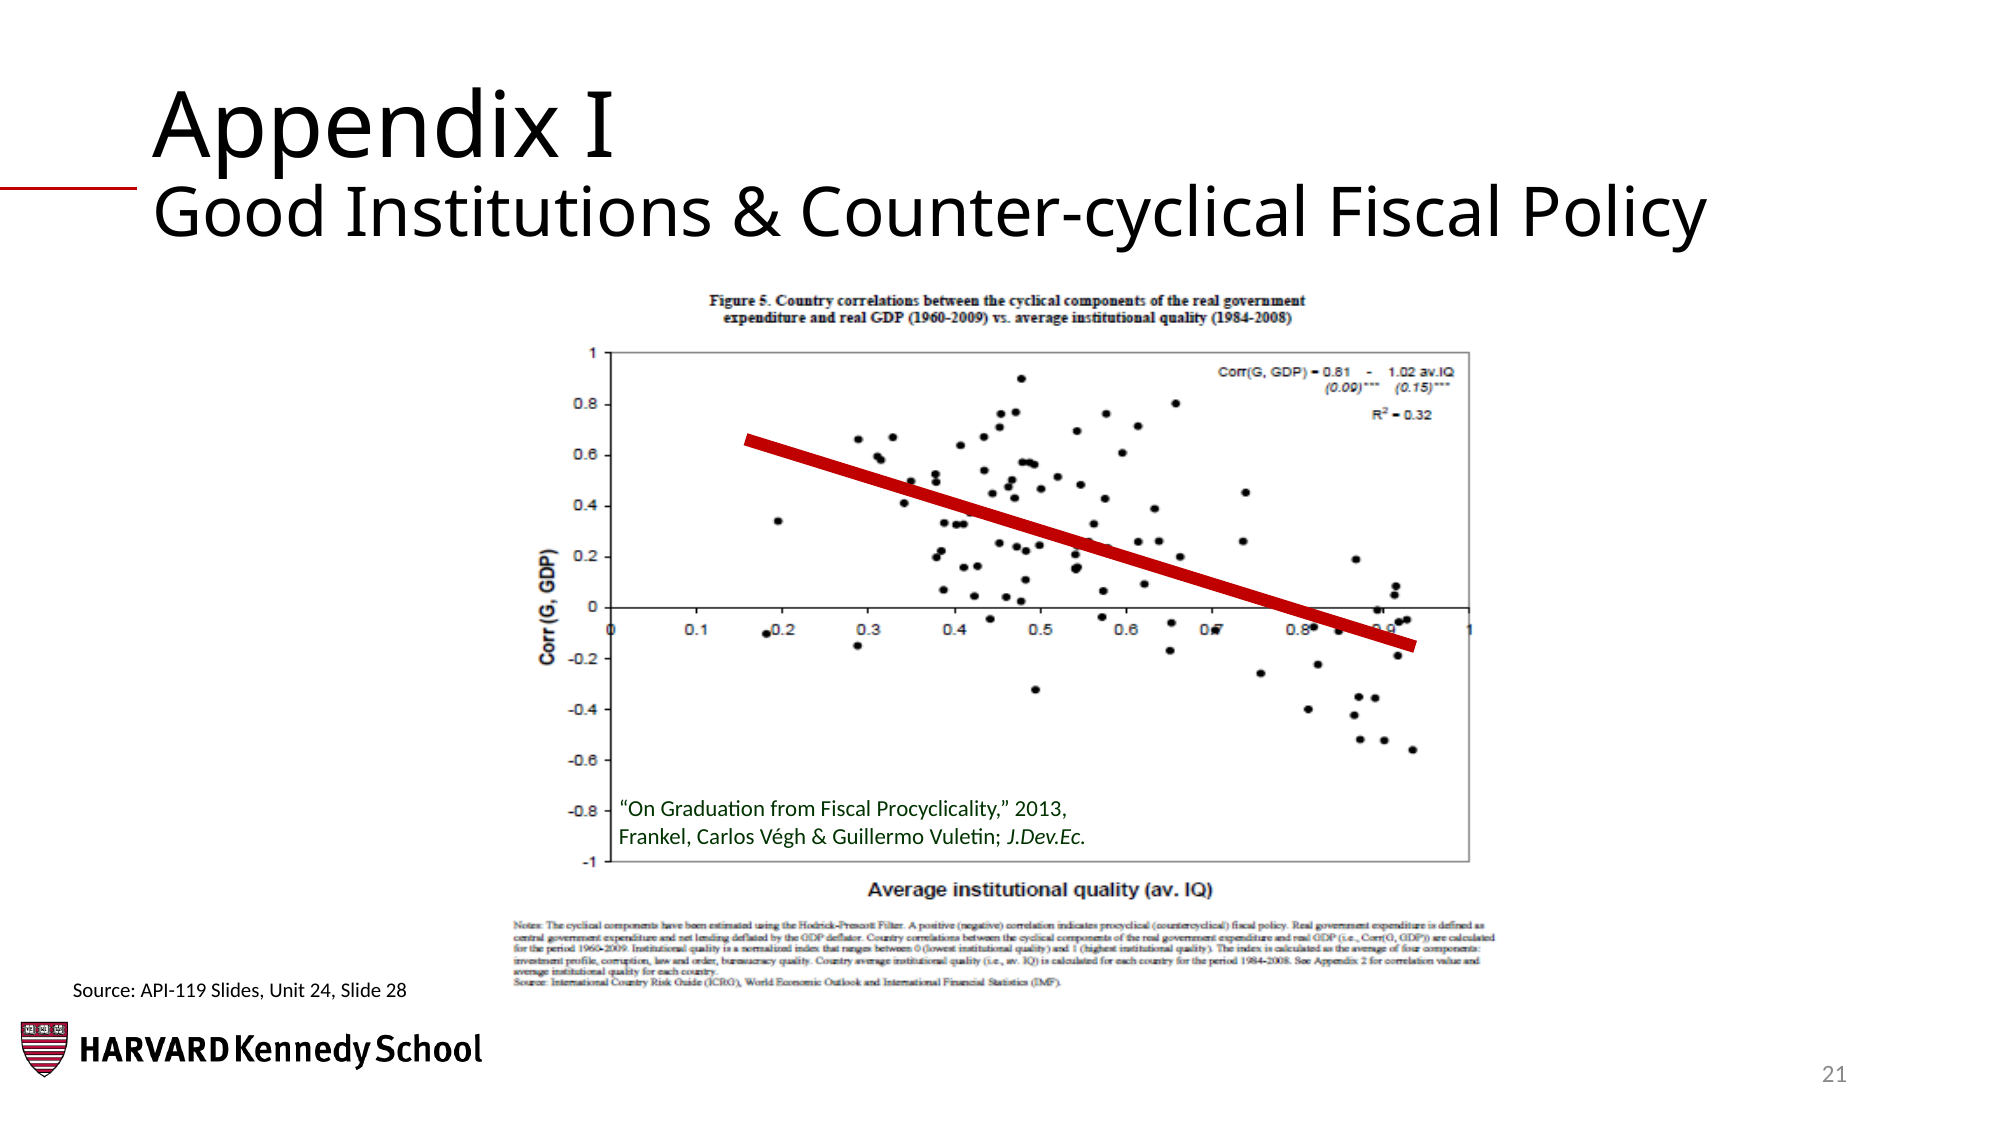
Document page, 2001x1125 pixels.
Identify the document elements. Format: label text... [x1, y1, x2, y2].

text_box Source: API-119 Slides, Unit 24, Slide 28 [58, 969, 423, 1008]
slide_number 21 [1412, 1042, 1863, 1103]
title Appendix I Good Institutions & Counter-cyclical Fiscal Policy [137, 59, 1863, 271]
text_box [495, 286, 1505, 993]
picture [0, 1008, 505, 1091]
